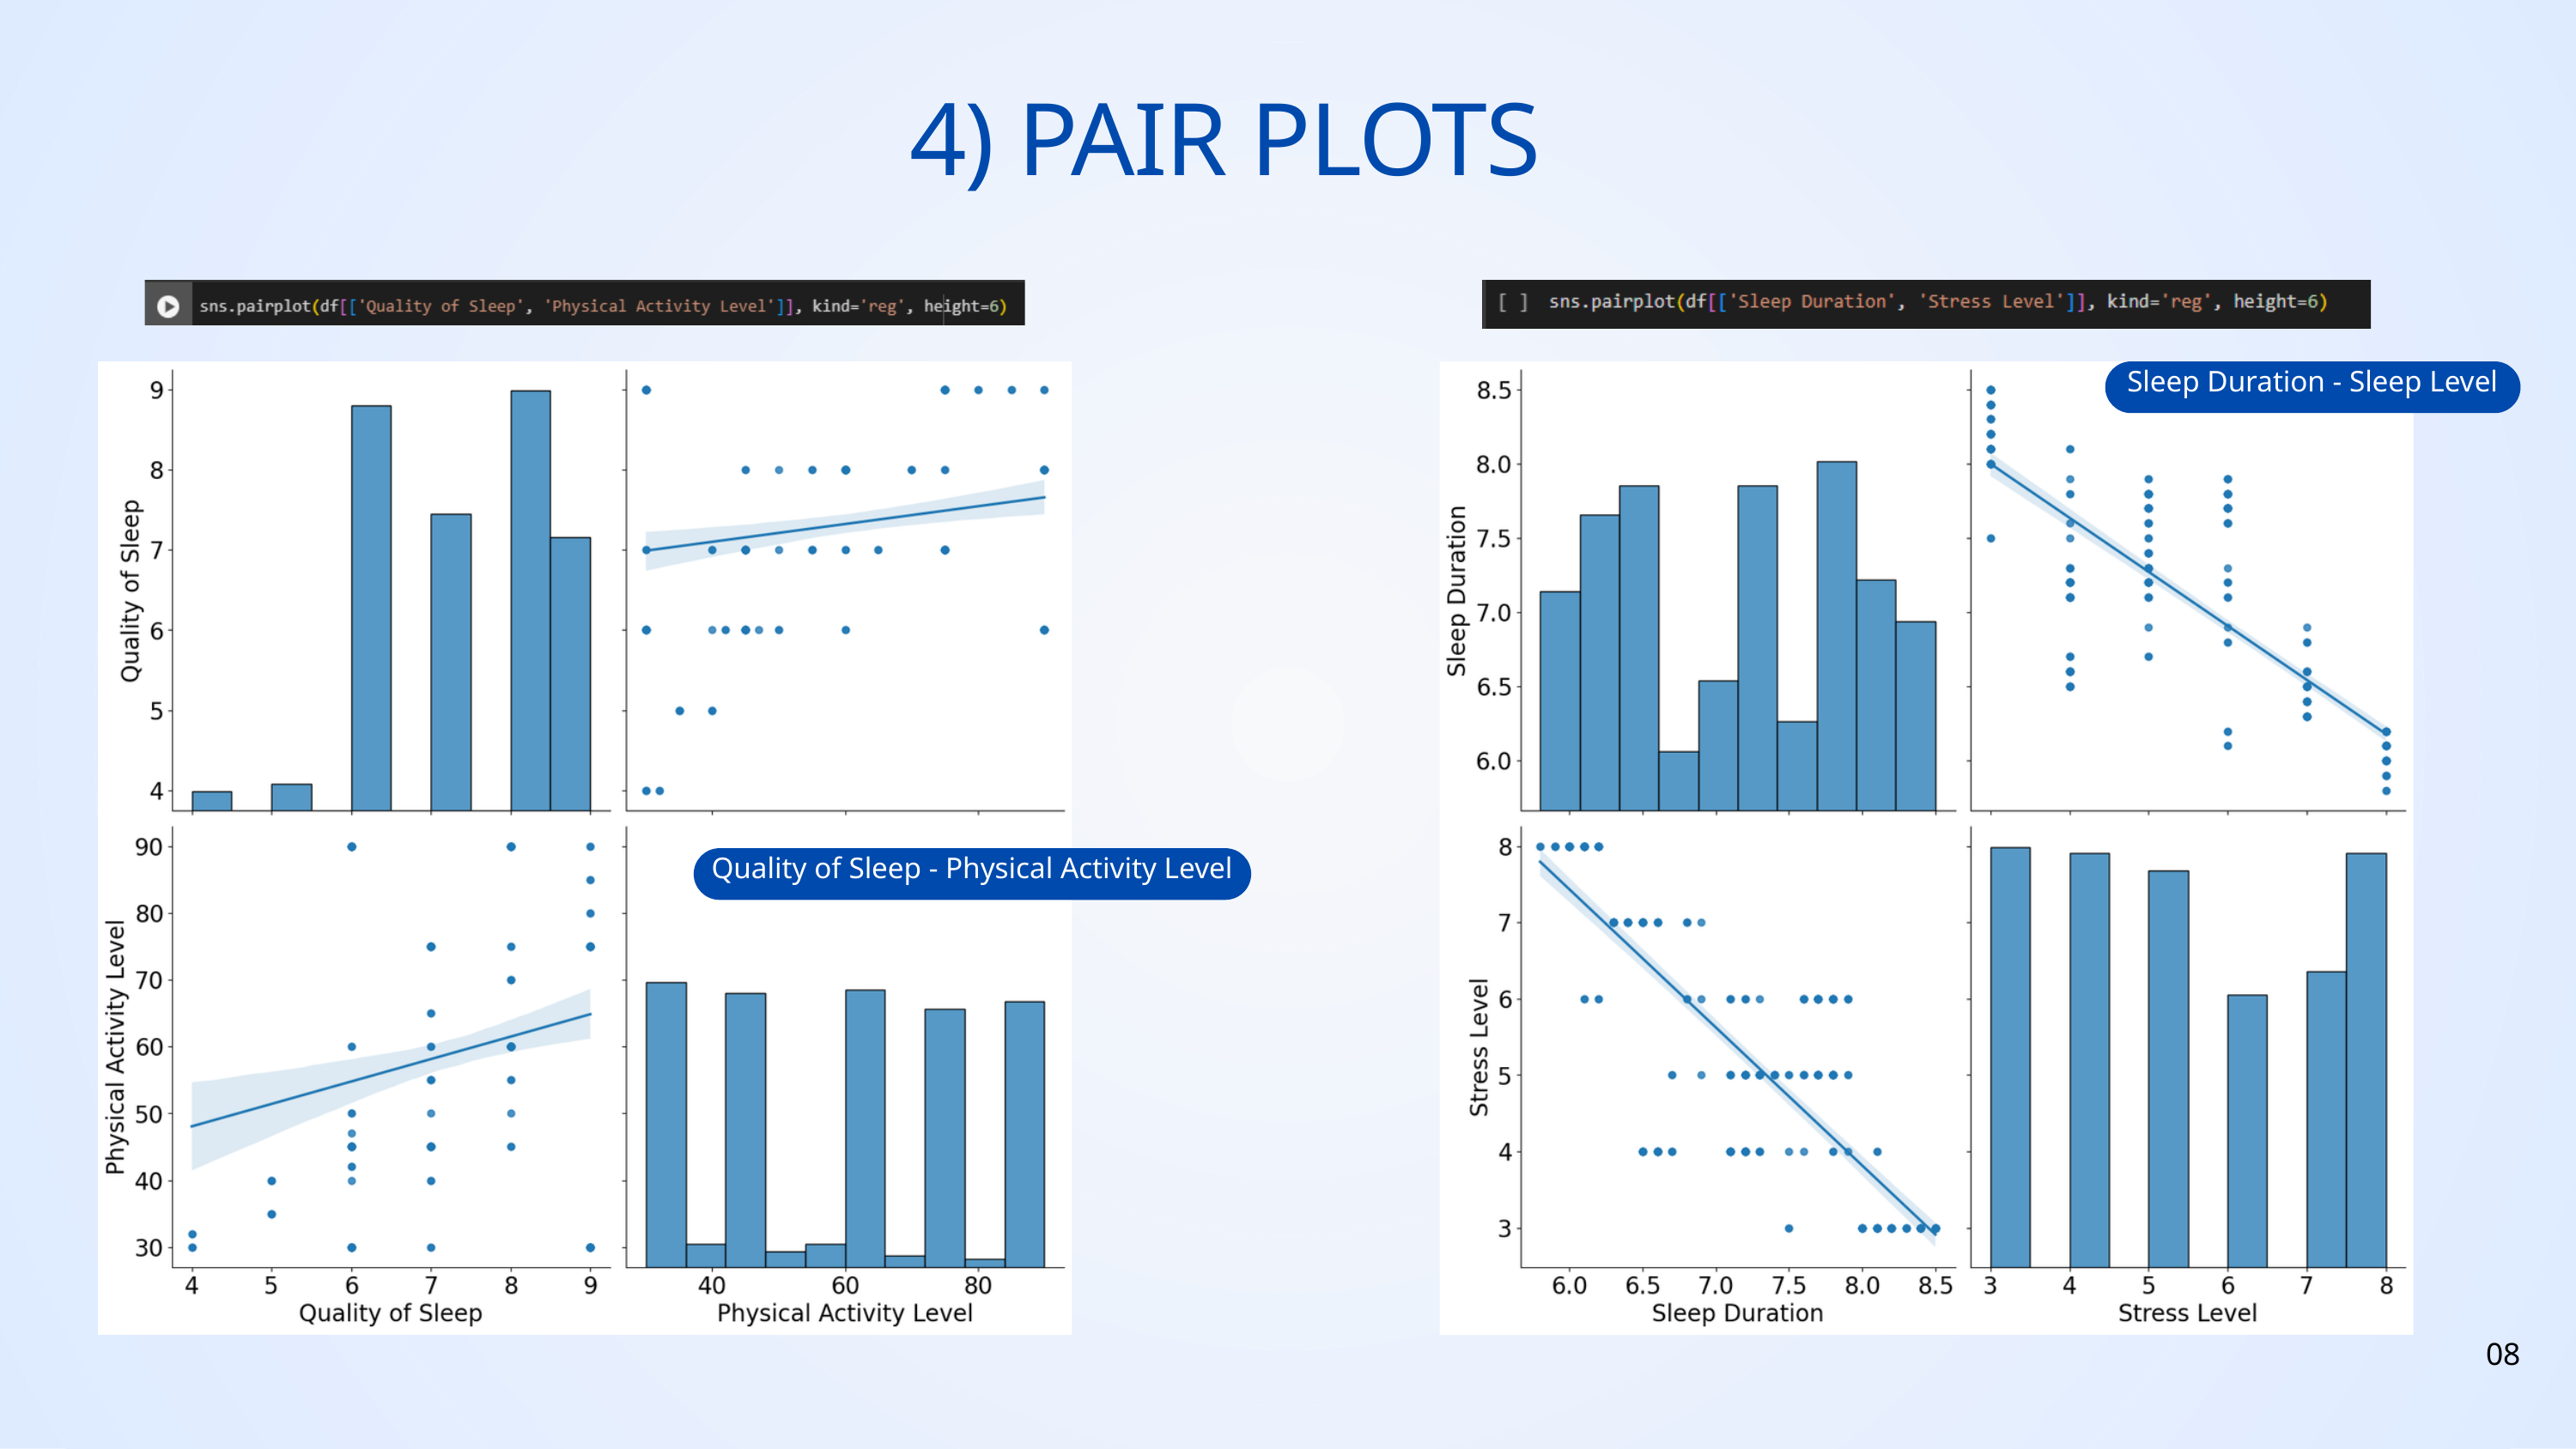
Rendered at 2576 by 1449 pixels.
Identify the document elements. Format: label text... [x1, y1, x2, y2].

text_box [1482, 280, 2372, 329]
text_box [693, 847, 1252, 900]
text_box 4) PAIR PLOTS [144, 117, 2306, 196]
text_box 08 [2479, 1336, 2521, 1372]
text_box [98, 361, 1072, 1336]
text_box [1439, 361, 2414, 1336]
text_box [2105, 361, 2521, 414]
text_box [144, 280, 1025, 325]
